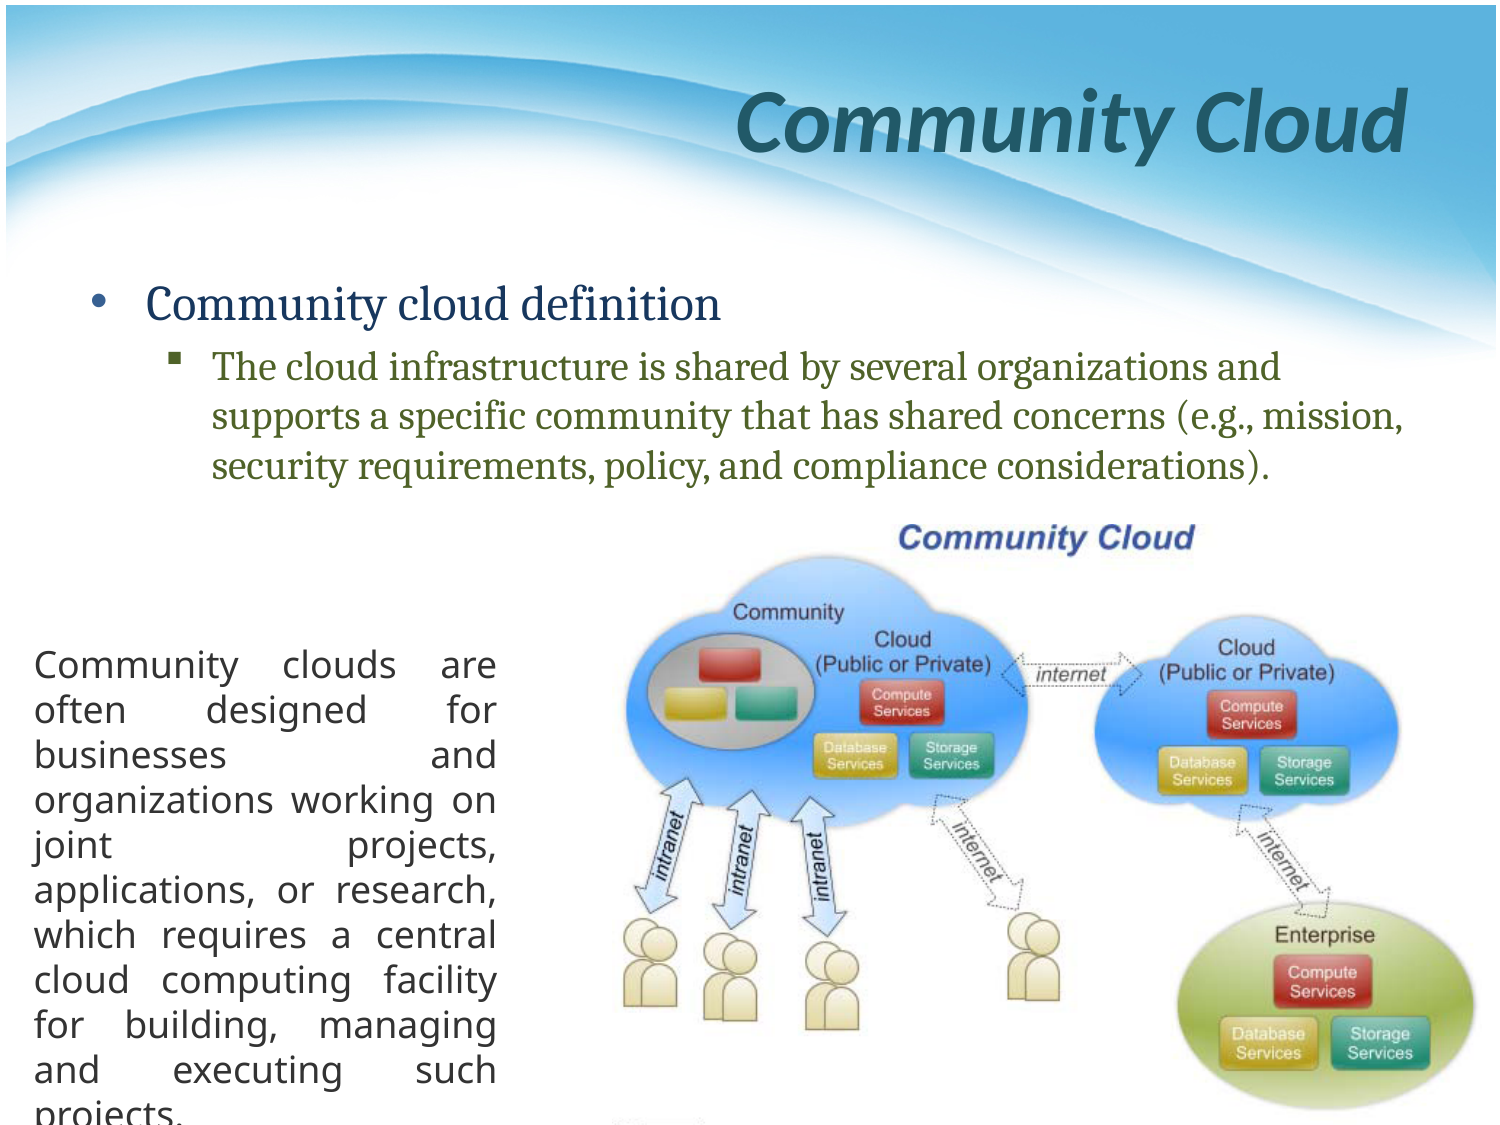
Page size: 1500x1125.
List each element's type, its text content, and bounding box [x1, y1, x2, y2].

picture [0, 0, 1500, 1125]
list Community cloud definition The cloud infrastructure is shared by several organizations and supports a specific community that has shared concerns (e.g., mission, security requirements, policy, and compliance considerations). [75, 262, 1425, 1005]
text_box Community clouds are often designed for businesses and organizations working on joint projects, applications, or research, which requires a central cloud computing facility for building, managing and executing such projects. [18, 633, 513, 1125]
title Community Cloud [75, 45, 1425, 188]
